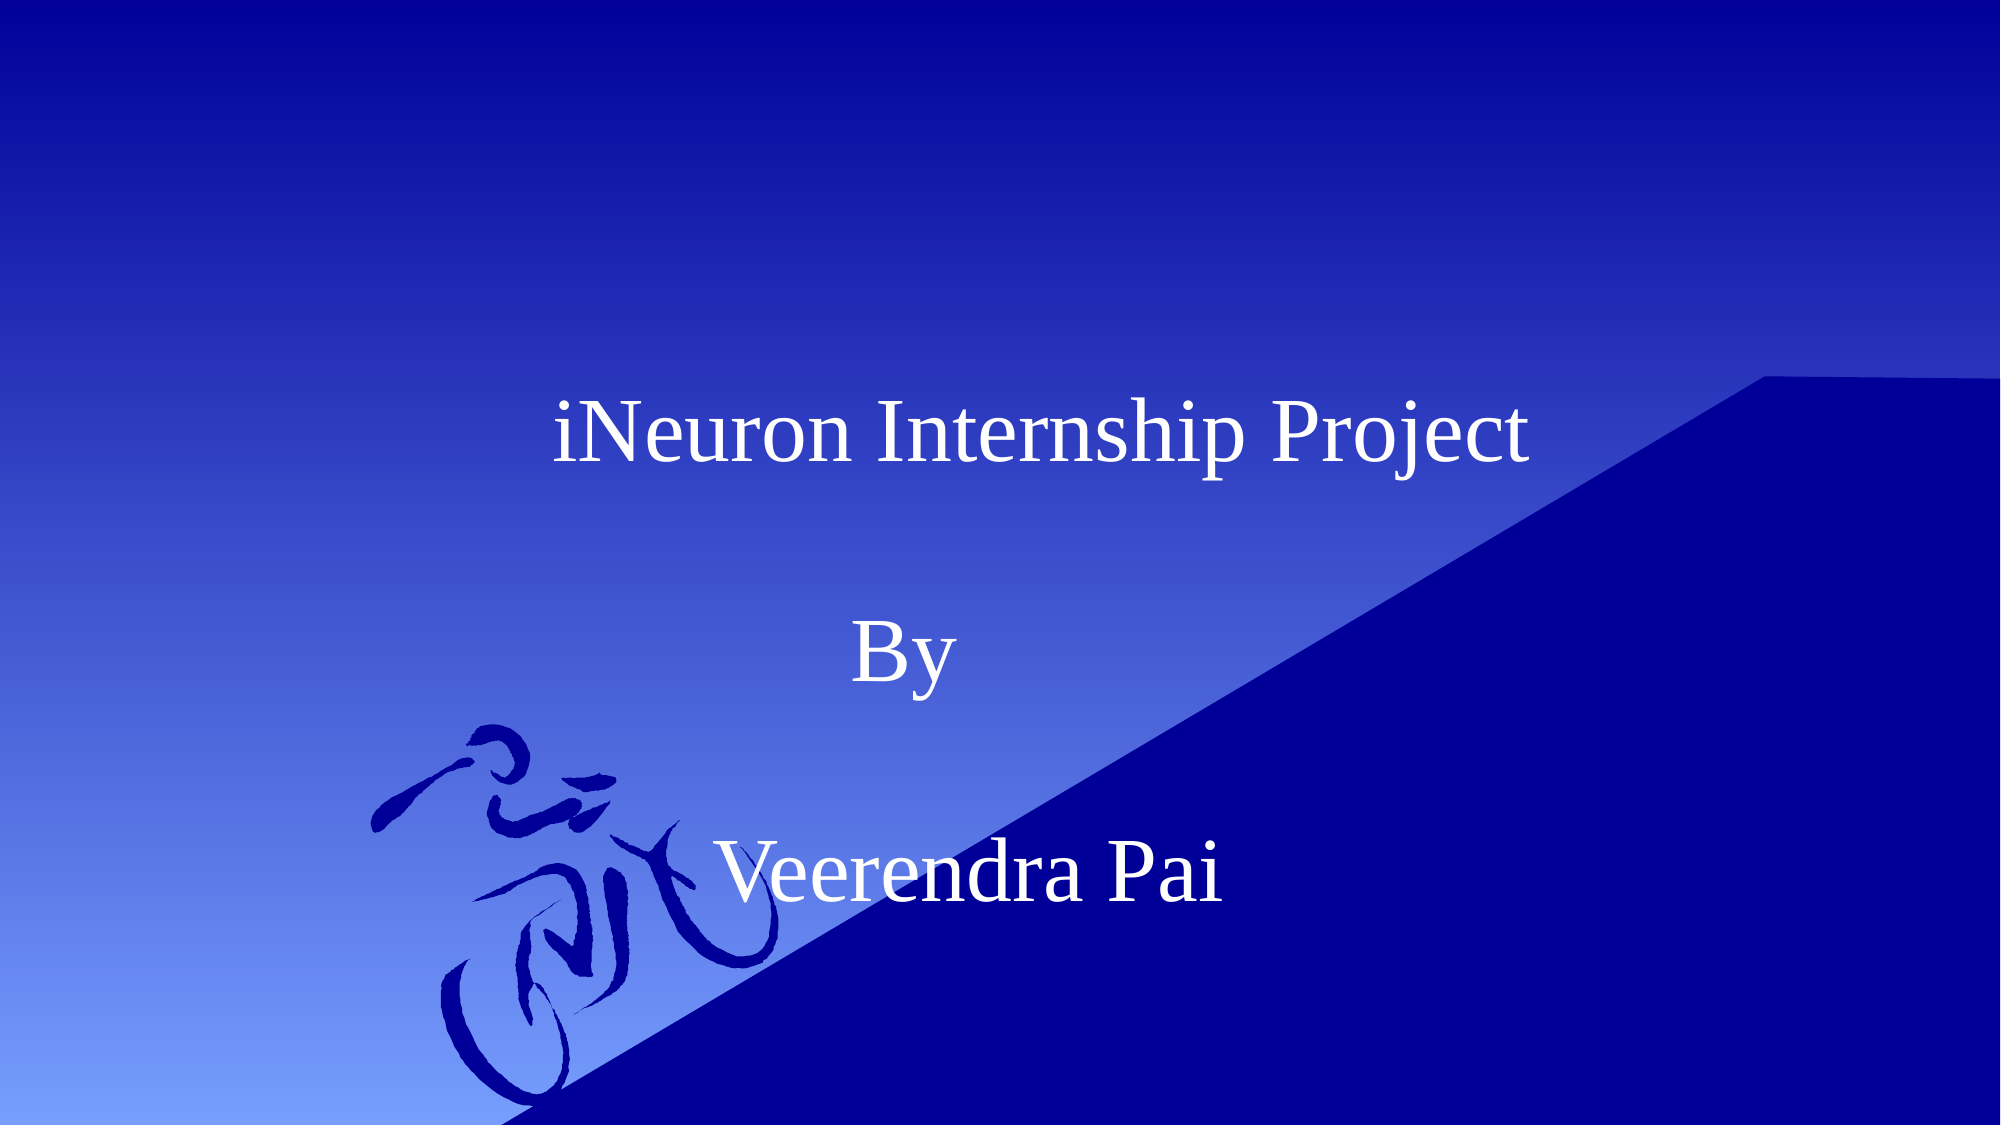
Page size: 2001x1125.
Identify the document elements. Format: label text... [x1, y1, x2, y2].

subtitle iNeuron Internship Project By Veerendra Pai [111, 362, 1673, 951]
